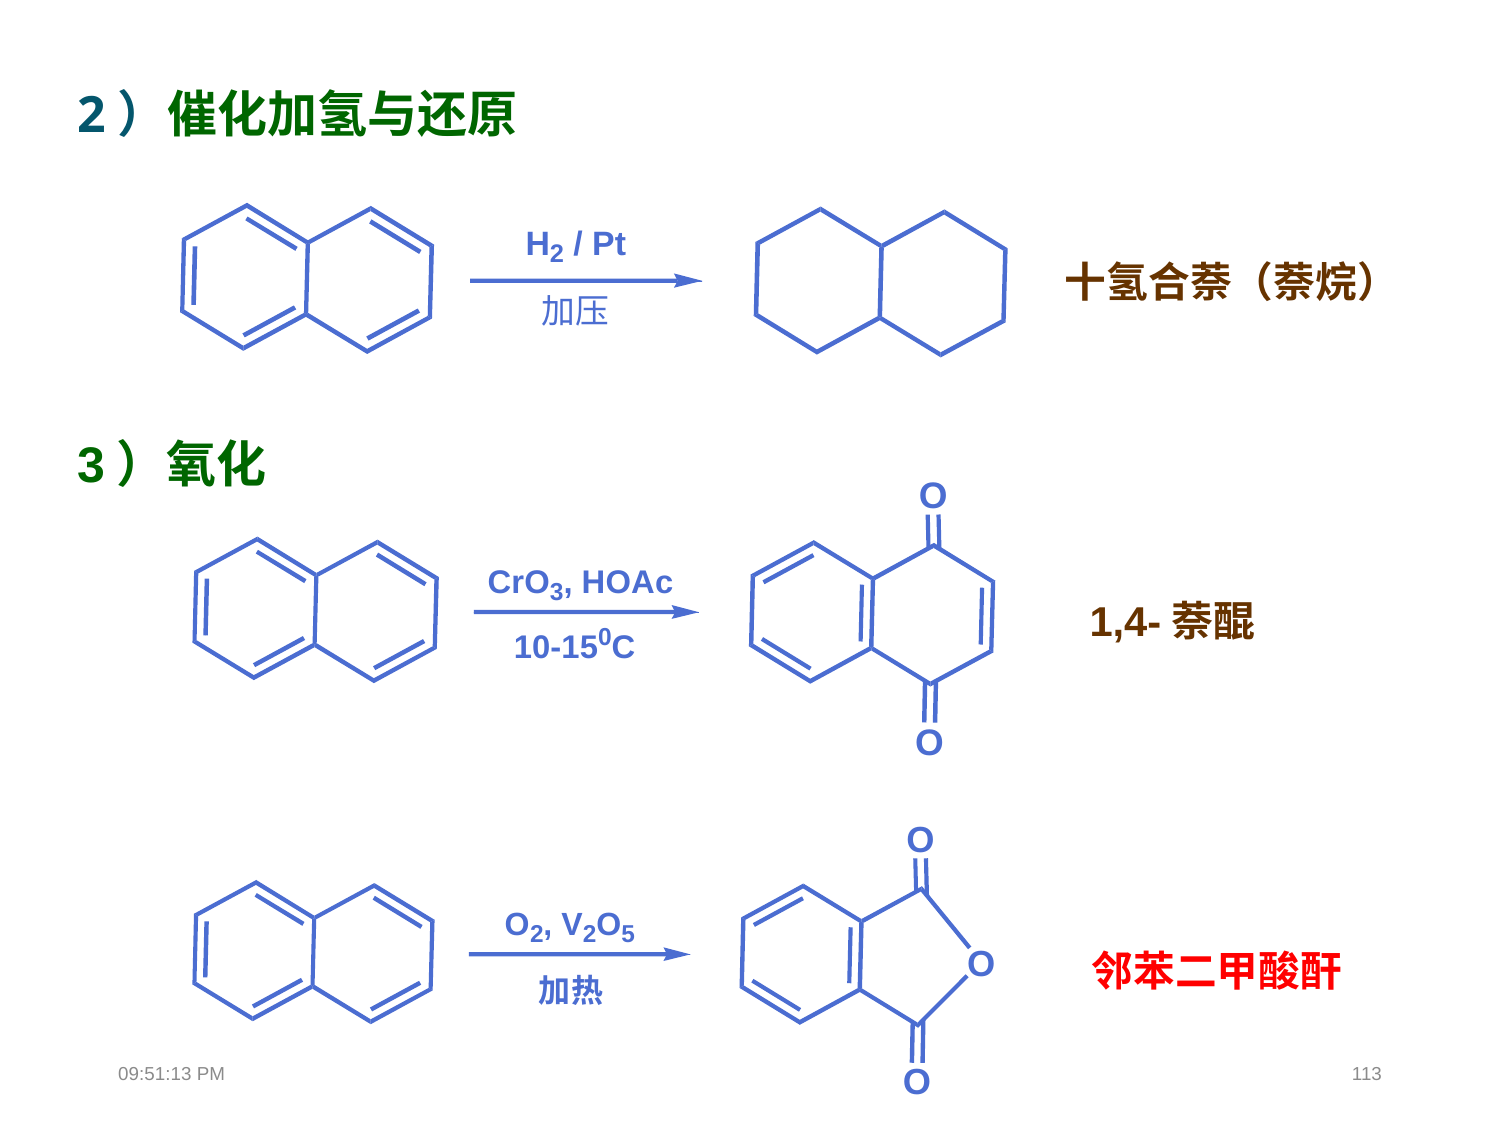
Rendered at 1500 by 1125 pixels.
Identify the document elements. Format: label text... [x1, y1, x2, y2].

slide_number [103, 1042, 441, 1103]
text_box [187, 475, 1000, 761]
text_box 2）催化加氢与还原 [62, 74, 600, 150]
text_box 十氢合萘（萘烷） [1049, 247, 1425, 313]
slide_number 113 [1059, 1042, 1397, 1103]
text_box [174, 197, 1013, 363]
text_box 1,4-萘醌 [1074, 587, 1450, 653]
text_box 3）氧化 [62, 424, 600, 500]
text_box 邻苯二甲酸酐 [1076, 937, 1358, 1003]
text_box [187, 819, 1000, 1100]
